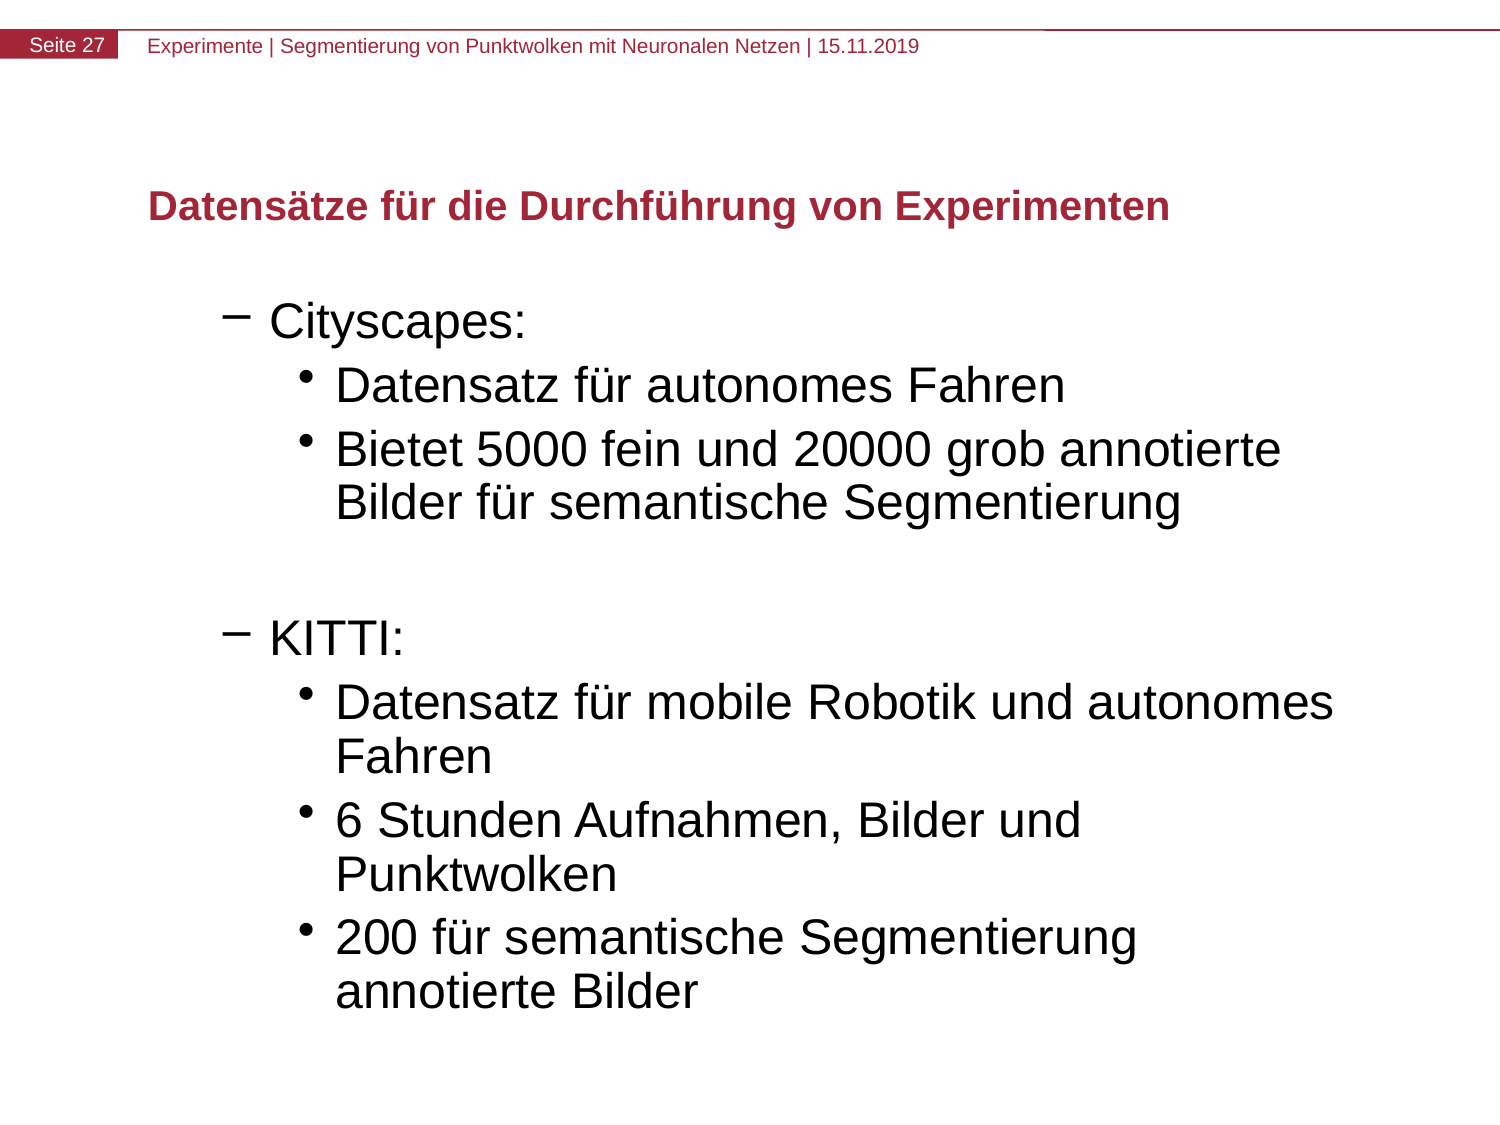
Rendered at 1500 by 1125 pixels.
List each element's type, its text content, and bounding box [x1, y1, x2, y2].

title Datensätze für die Durchführung von Experimenten [132, 149, 1413, 258]
list Cityscapes: Datensatz für autonomes Fahren Bietet 5000 fein und 20000 grob annotierte Bilder für semantische Segmentierung KITTI: Datensatz für mobile Robotik und autonomes Fahren 6 Stunden Aufnahmen, Bilder und Punktwolken 200 für semantische Segmentierung annotierte Bilder [132, 287, 1371, 888]
